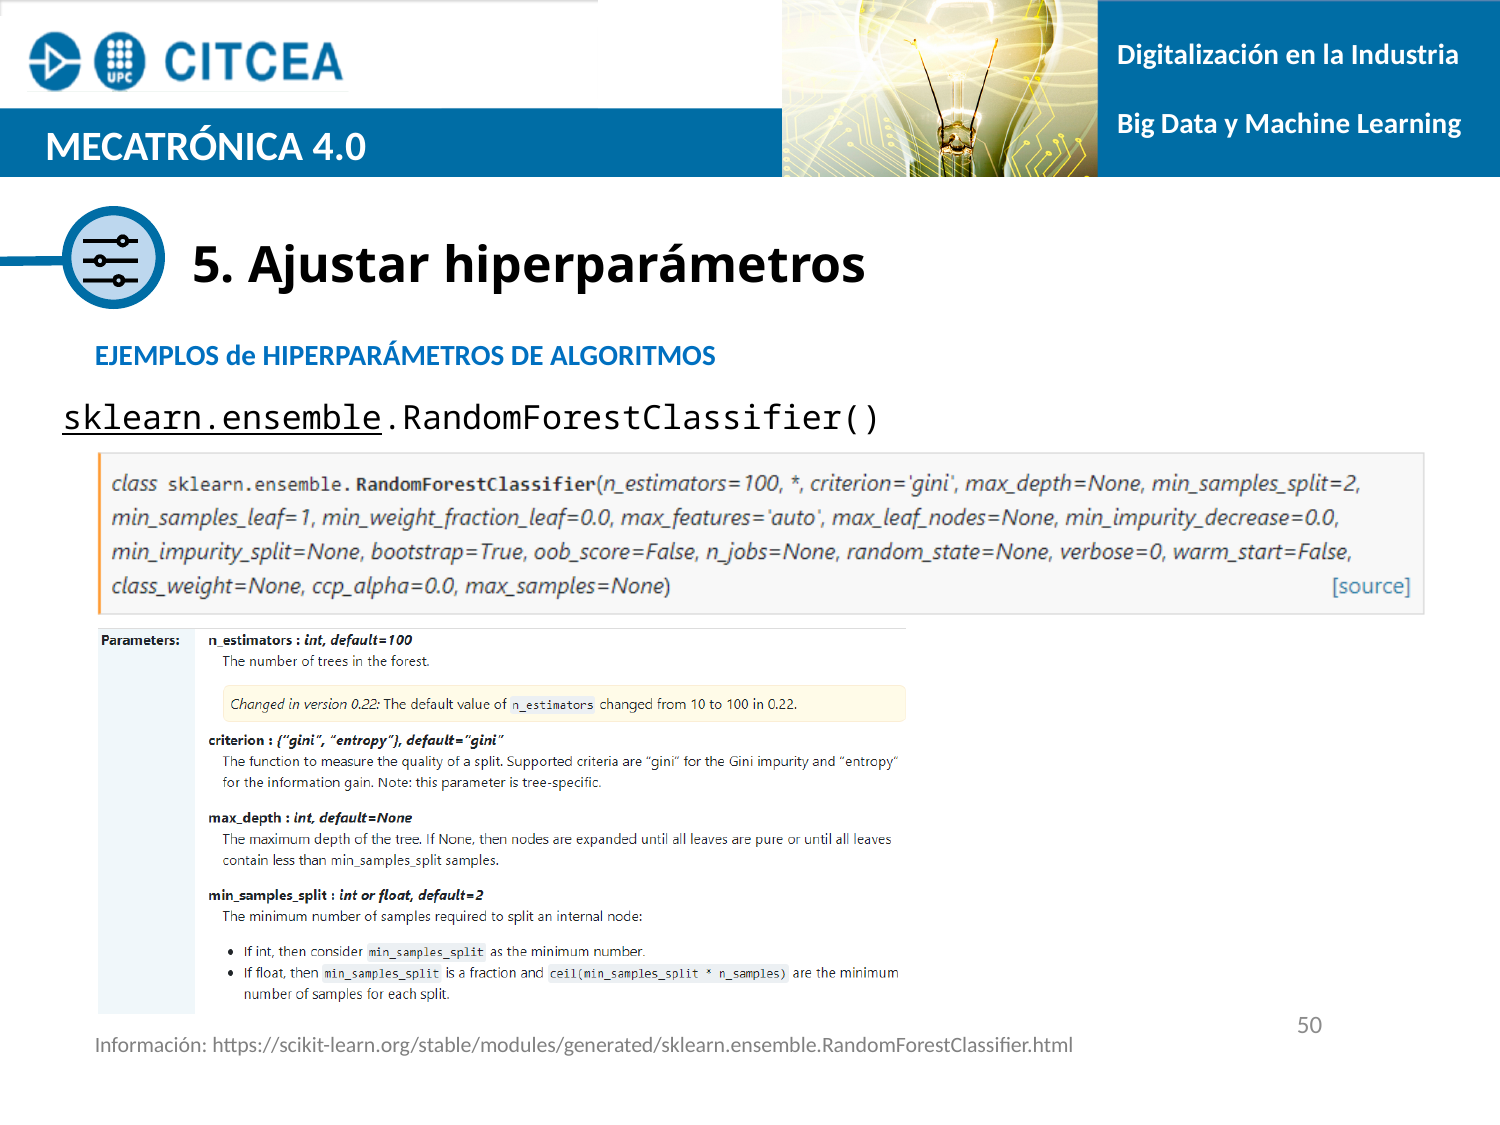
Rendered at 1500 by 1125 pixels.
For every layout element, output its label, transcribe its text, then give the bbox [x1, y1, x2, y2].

slide_number 50 [999, 993, 1338, 1054]
text_box sklearn.ensemble.RandomForestClassifier() [47, 396, 898, 495]
text_box EJEMPLOS de HIPERPARÁMETROS DE ALGORITMOS [79, 328, 1431, 379]
picture [0, 0, 598, 108]
picture [94, 444, 1446, 1014]
text_box [66, 210, 161, 305]
picture [782, 0, 1500, 177]
title 5. Ajustar hiperparámetros [177, 220, 930, 313]
text_box Información: https://scikit-learn.org/stable/modules/generated/sklearn.ensemble.RandomForestClassifier.html [79, 1023, 1273, 1065]
picture [83, 233, 138, 288]
